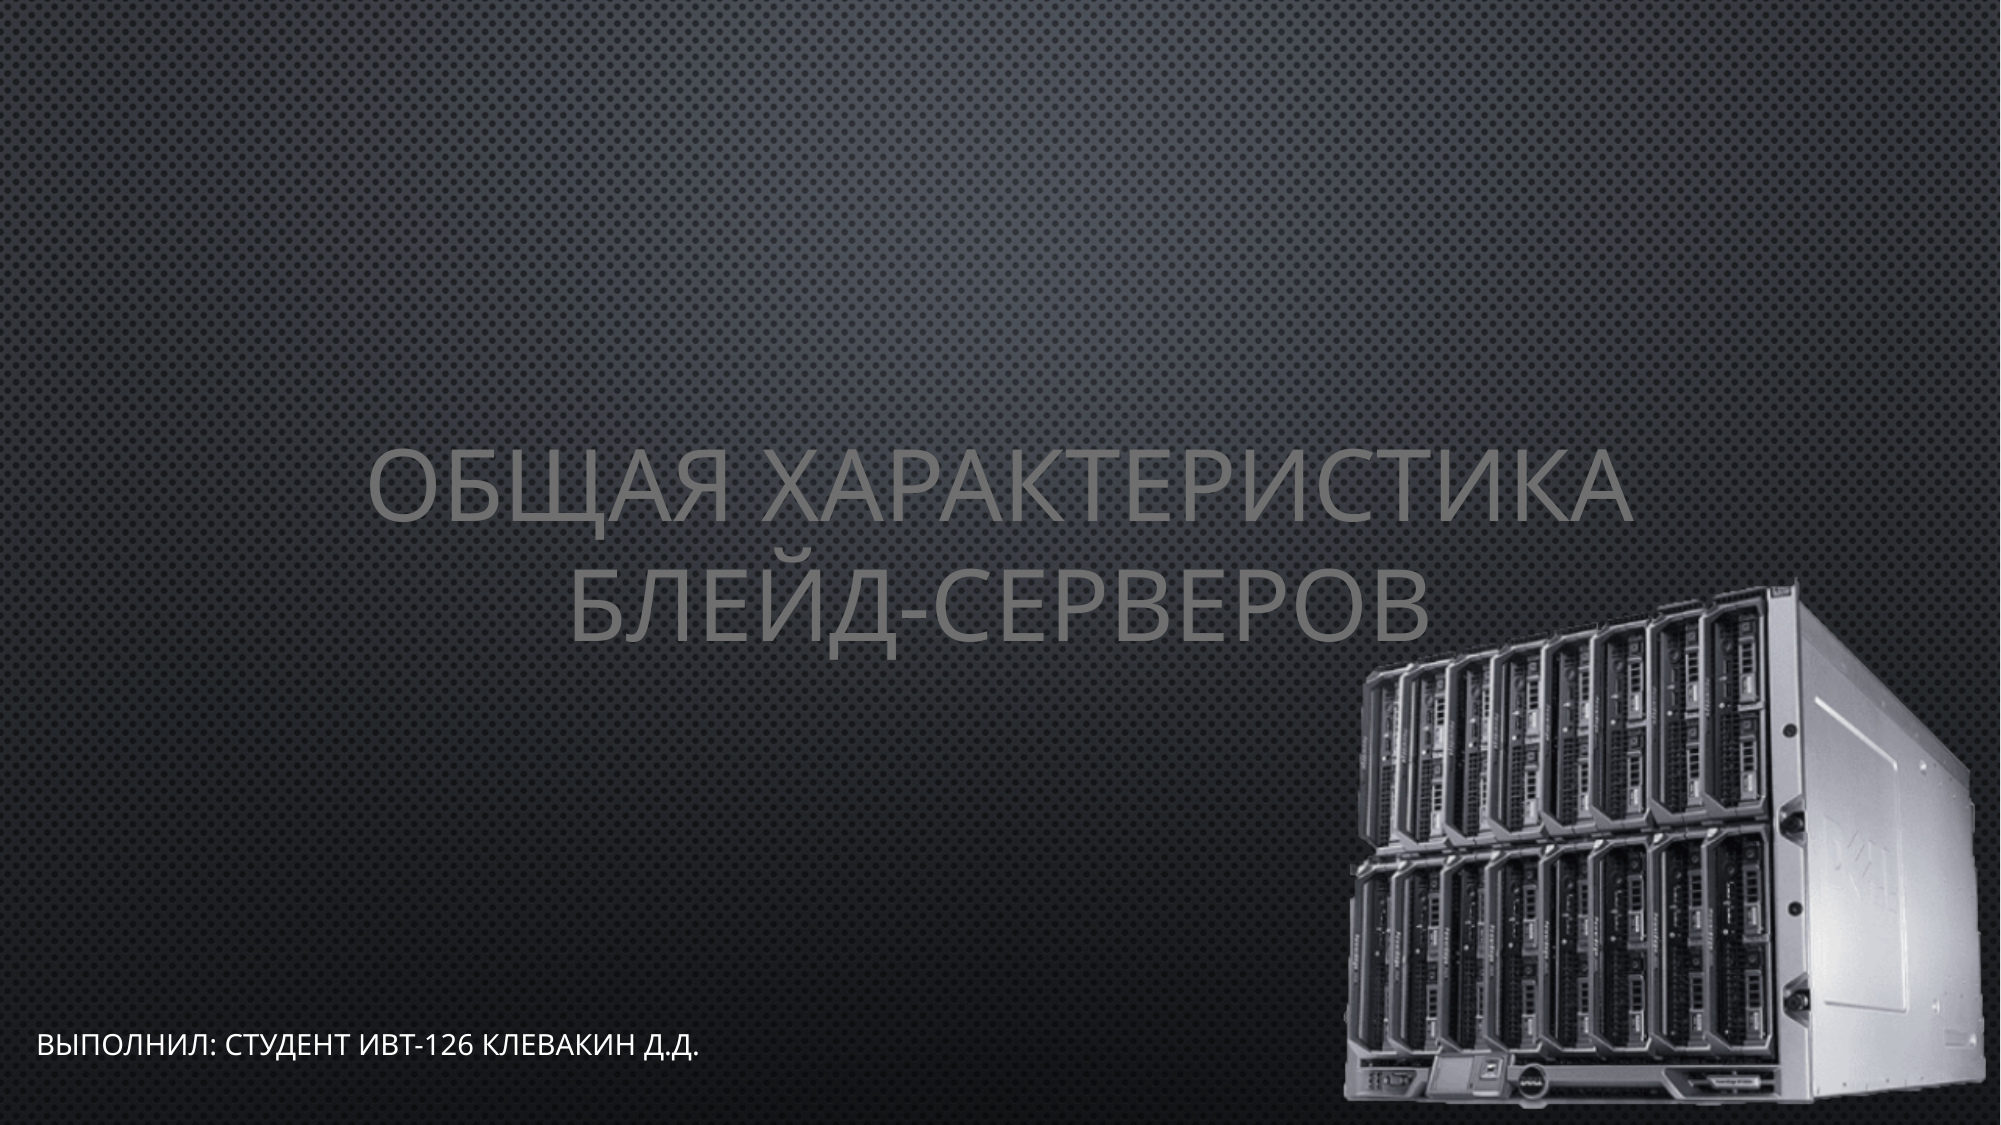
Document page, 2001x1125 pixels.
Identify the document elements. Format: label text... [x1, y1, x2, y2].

picture [1342, 575, 1989, 1111]
subtitle Выполнил: студент ИВТ-126 Клевакин Д.Д. [12, 1018, 725, 1111]
title Общая характеристика блейд-серверов [249, 277, 1750, 669]
